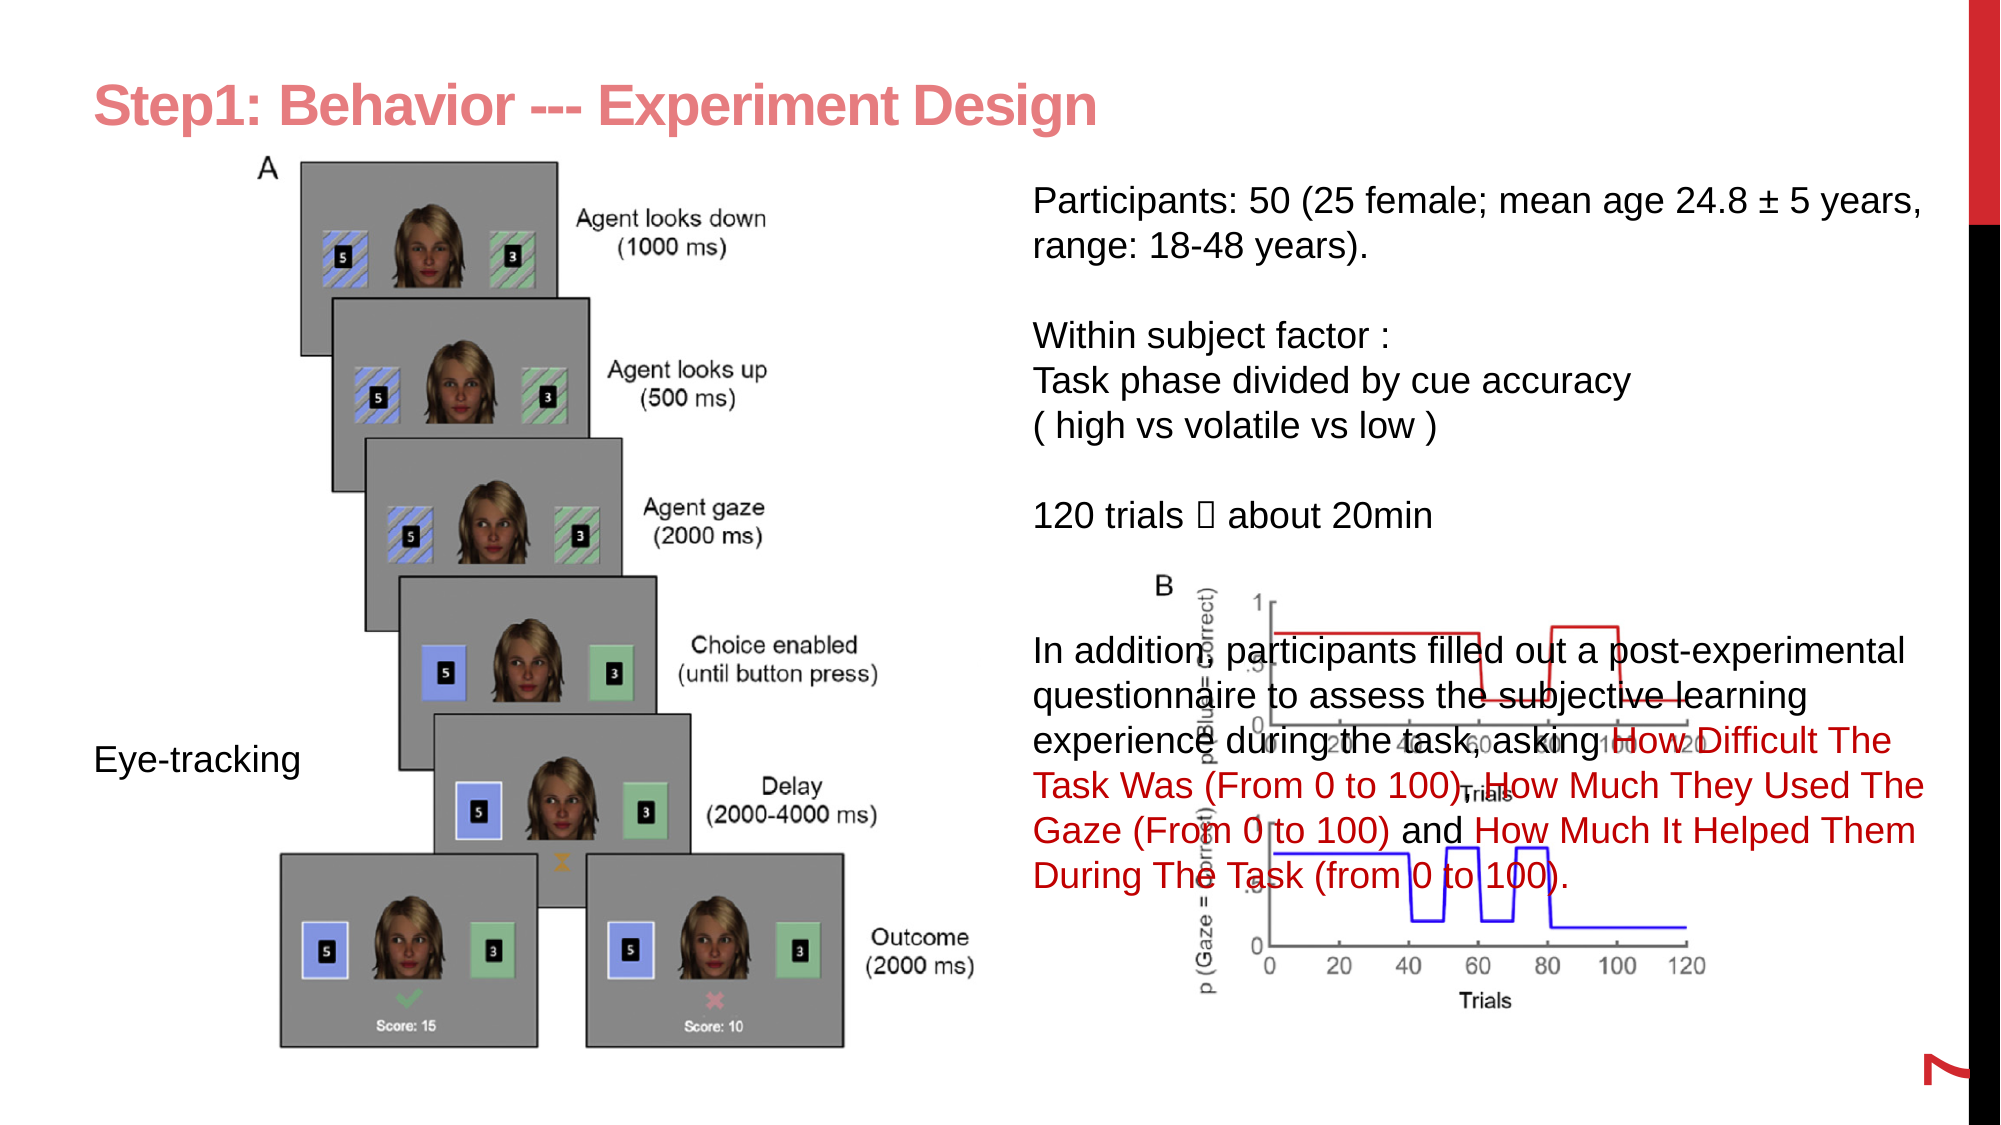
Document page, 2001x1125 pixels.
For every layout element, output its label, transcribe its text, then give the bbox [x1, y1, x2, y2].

text_box Participants: 50 (25 female; mean age 24.8 ± 5 years, range: 18-48 years). Within subject factor : Task phase divided by cue accuracy ( high vs volatile vs low ) 120 trials  about 20min In addition, participants filled out a post-experimental questionnaire to assess the subjective learning experience during the task, asking How Difficult The Task Was (From 0 to 100), How Much They Used The Gaze (From 0 to 100) and How Much It Helped Them During The Task (from 0 to 100). [1017, 168, 1944, 949]
slide_number 7 [1903, 887, 1984, 1104]
picture [16, 103, 981, 1065]
title Step1: Behavior --- Experiment Design [78, 63, 1818, 145]
picture [1104, 534, 1819, 1017]
